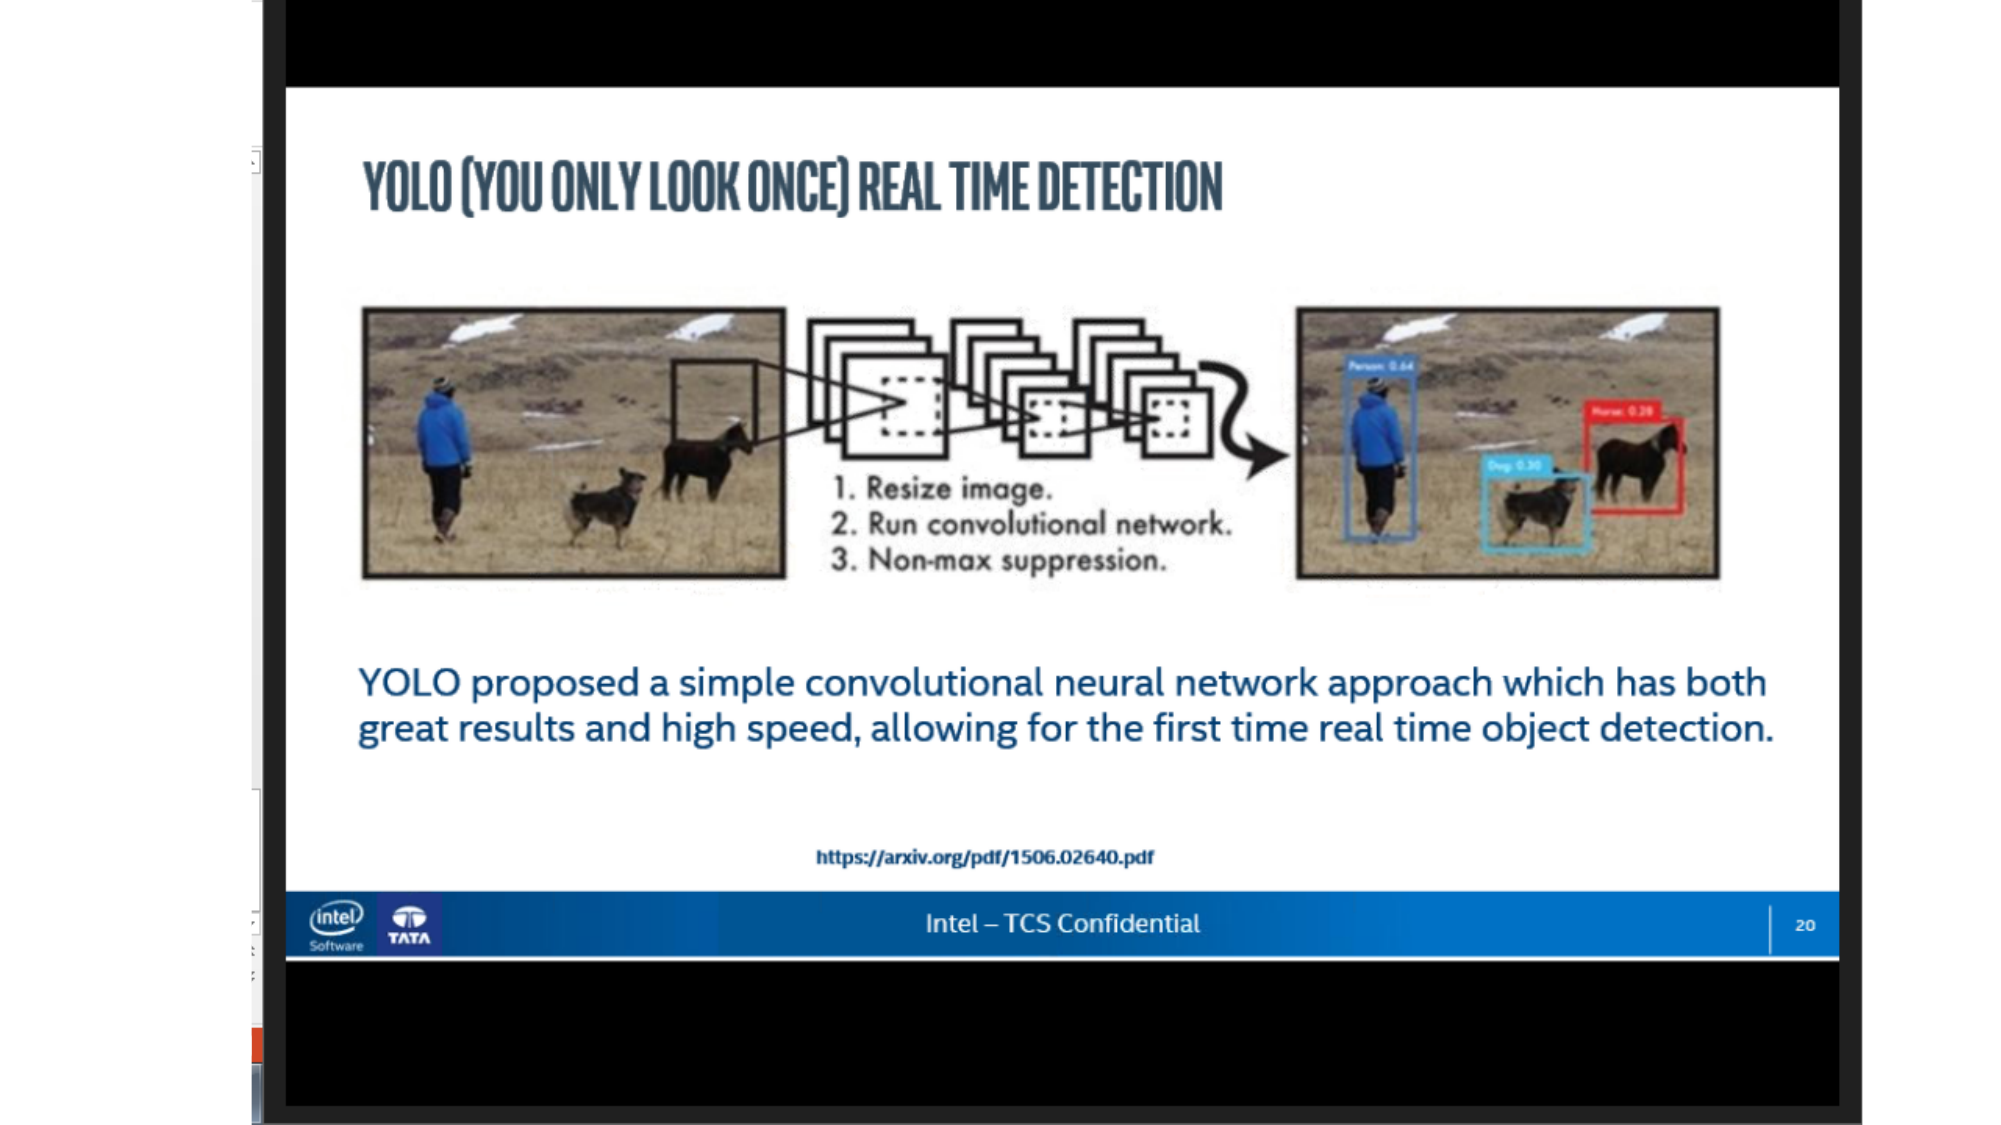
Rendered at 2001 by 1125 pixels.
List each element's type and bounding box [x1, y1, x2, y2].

picture [251, 0, 1863, 1125]
